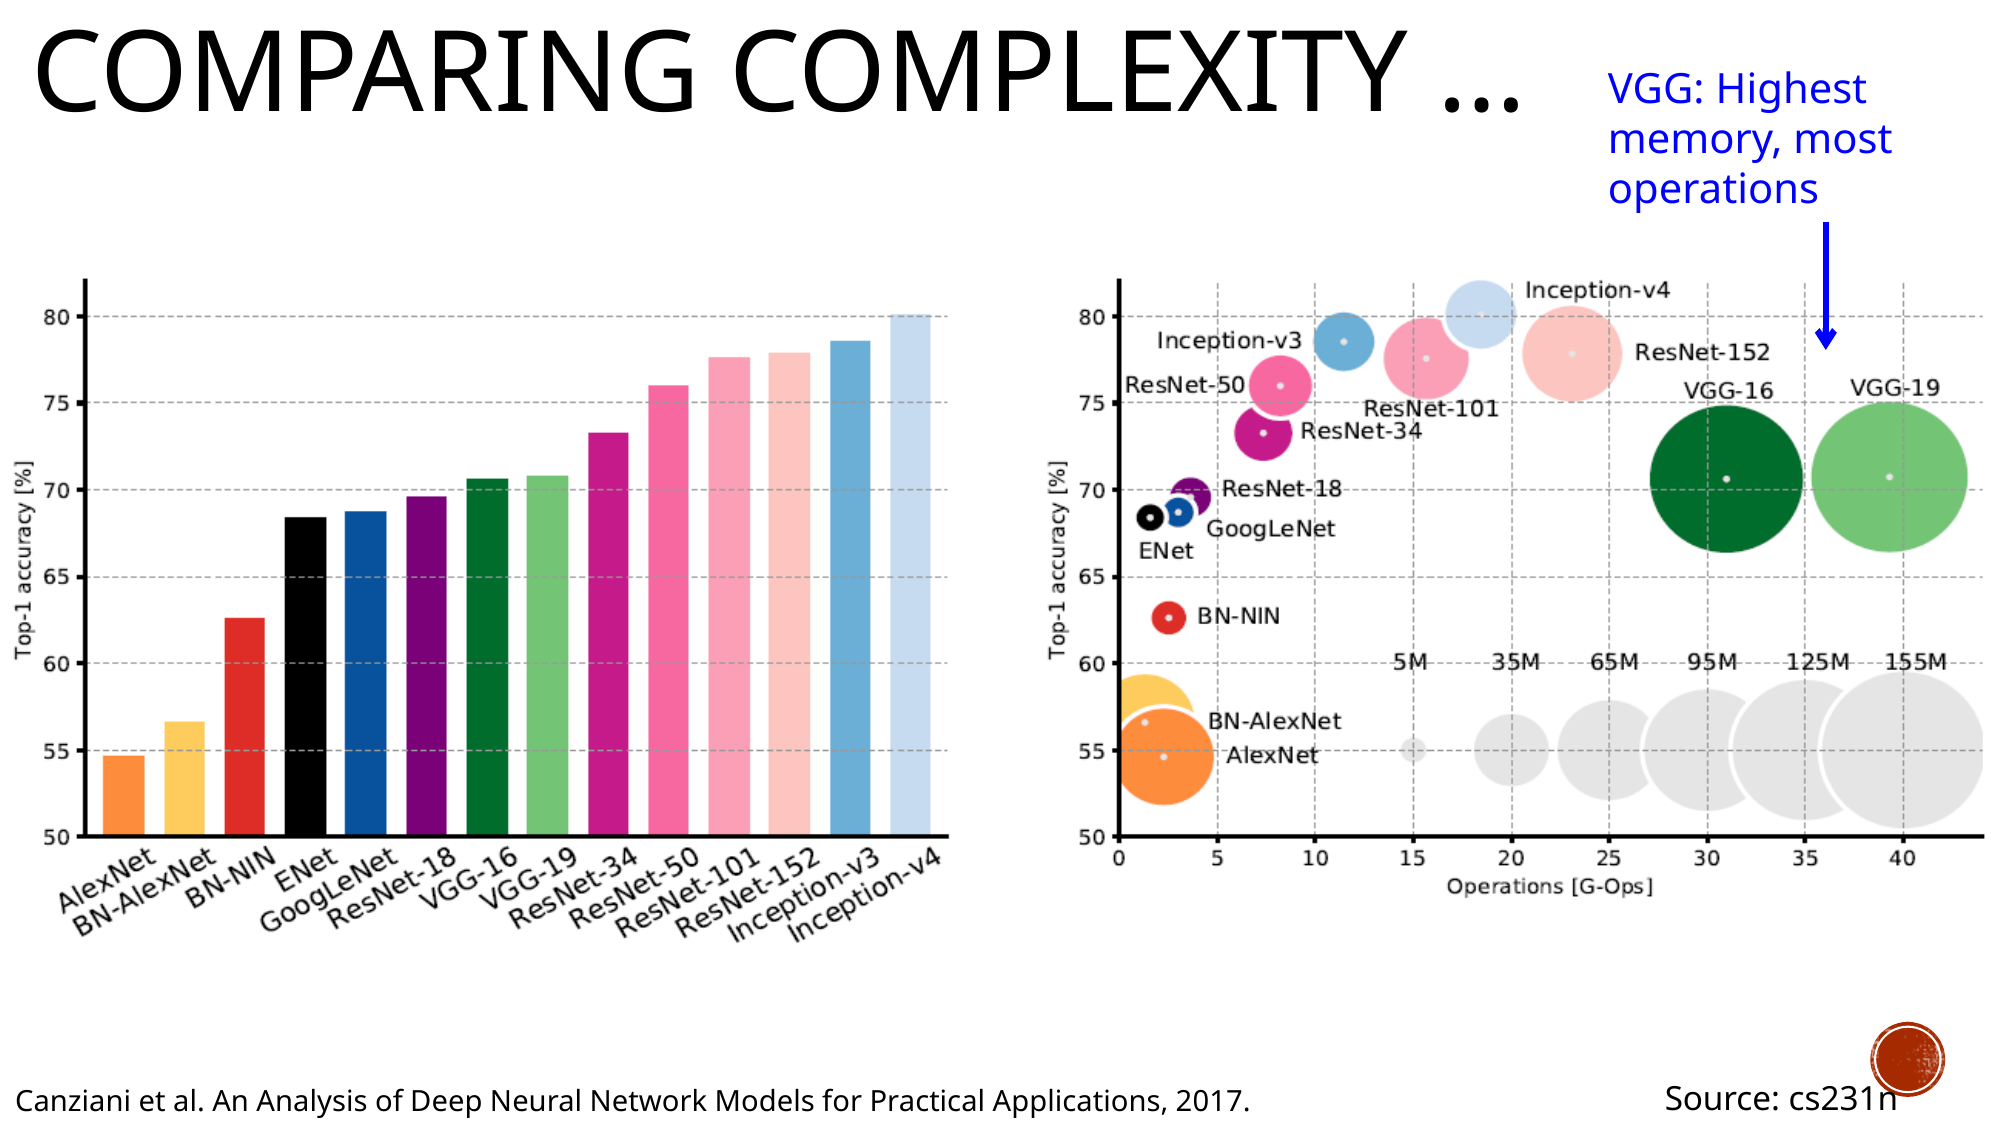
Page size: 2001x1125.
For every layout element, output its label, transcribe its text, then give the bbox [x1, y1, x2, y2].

title Comparing Complexity … [16, 0, 1950, 150]
text_box VGG: Highest memory, most operations [1593, 54, 1908, 219]
picture [0, 267, 2000, 951]
text_box Canziani et al. An Analysis of Deep Neural Network Models for Practical Applications, 2017. [0, 1074, 1650, 1125]
text_box Source: cs231n [1650, 1069, 1914, 1125]
